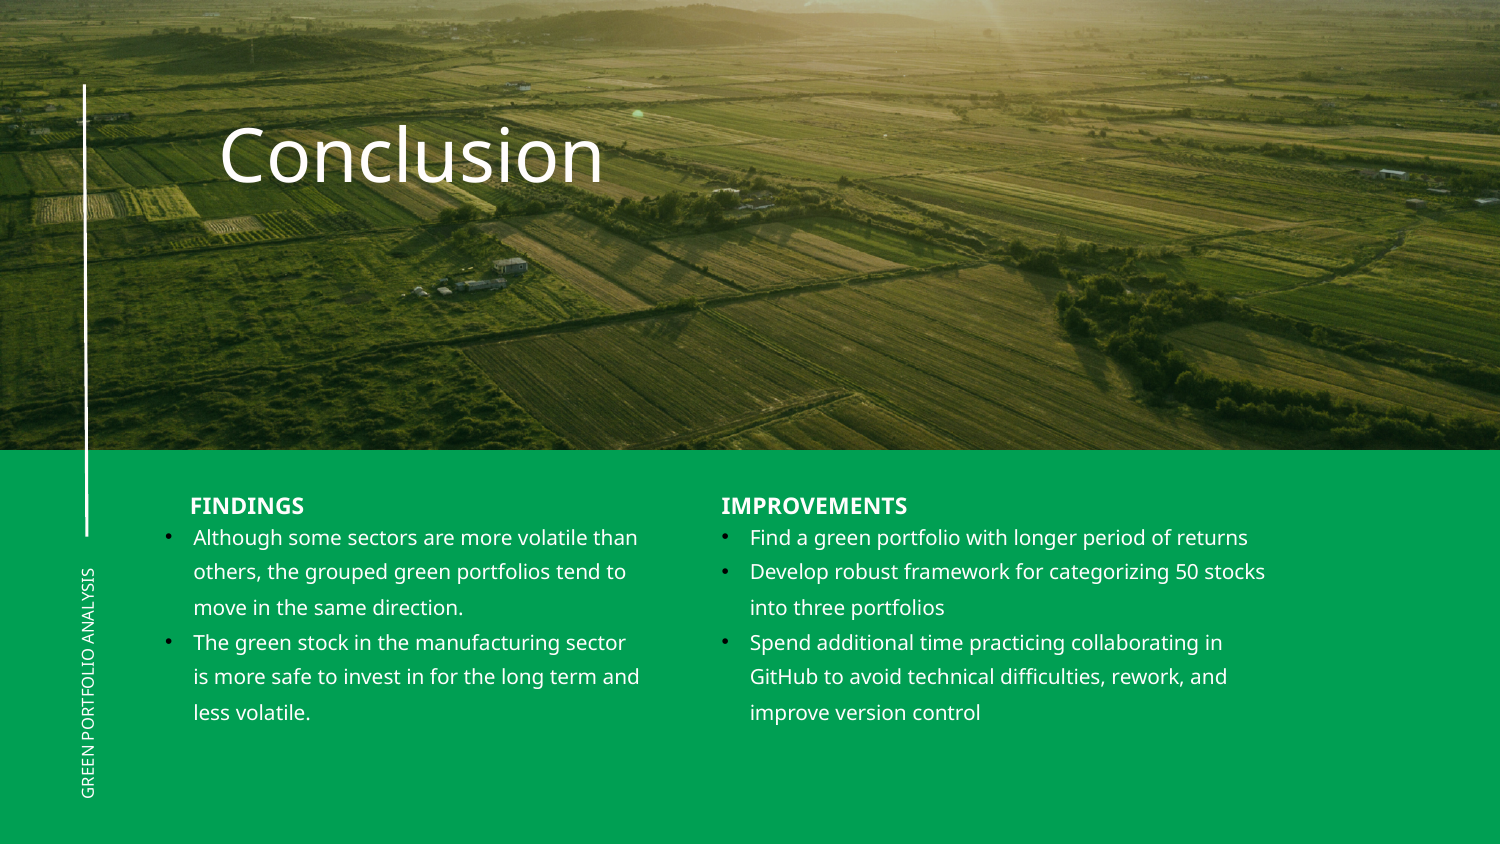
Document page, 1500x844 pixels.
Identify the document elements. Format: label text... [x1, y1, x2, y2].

text_box IMPROVEMENTS [721, 480, 963, 514]
picture [0, 0, 1500, 451]
text_box GREEN PORTFOLIO ANALYSIS [69, 490, 98, 800]
text_box FINDINGS [189, 480, 323, 514]
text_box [84, 84, 88, 537]
text_box Although some sectors are more volatile than others, the grouped green portfolios tend to move in the same direction. The green stock in the manufacturing sector is more safe to invest in for the long term and less volatile. [165, 514, 644, 798]
text_box Find a green portfolio with longer period of returns Develop robust framework for categorizing 50 stocks into three portfolios Spend additional time practicing collaborating in GitHub to avoid technical difficulties, rework, and improve version control [721, 514, 1271, 749]
